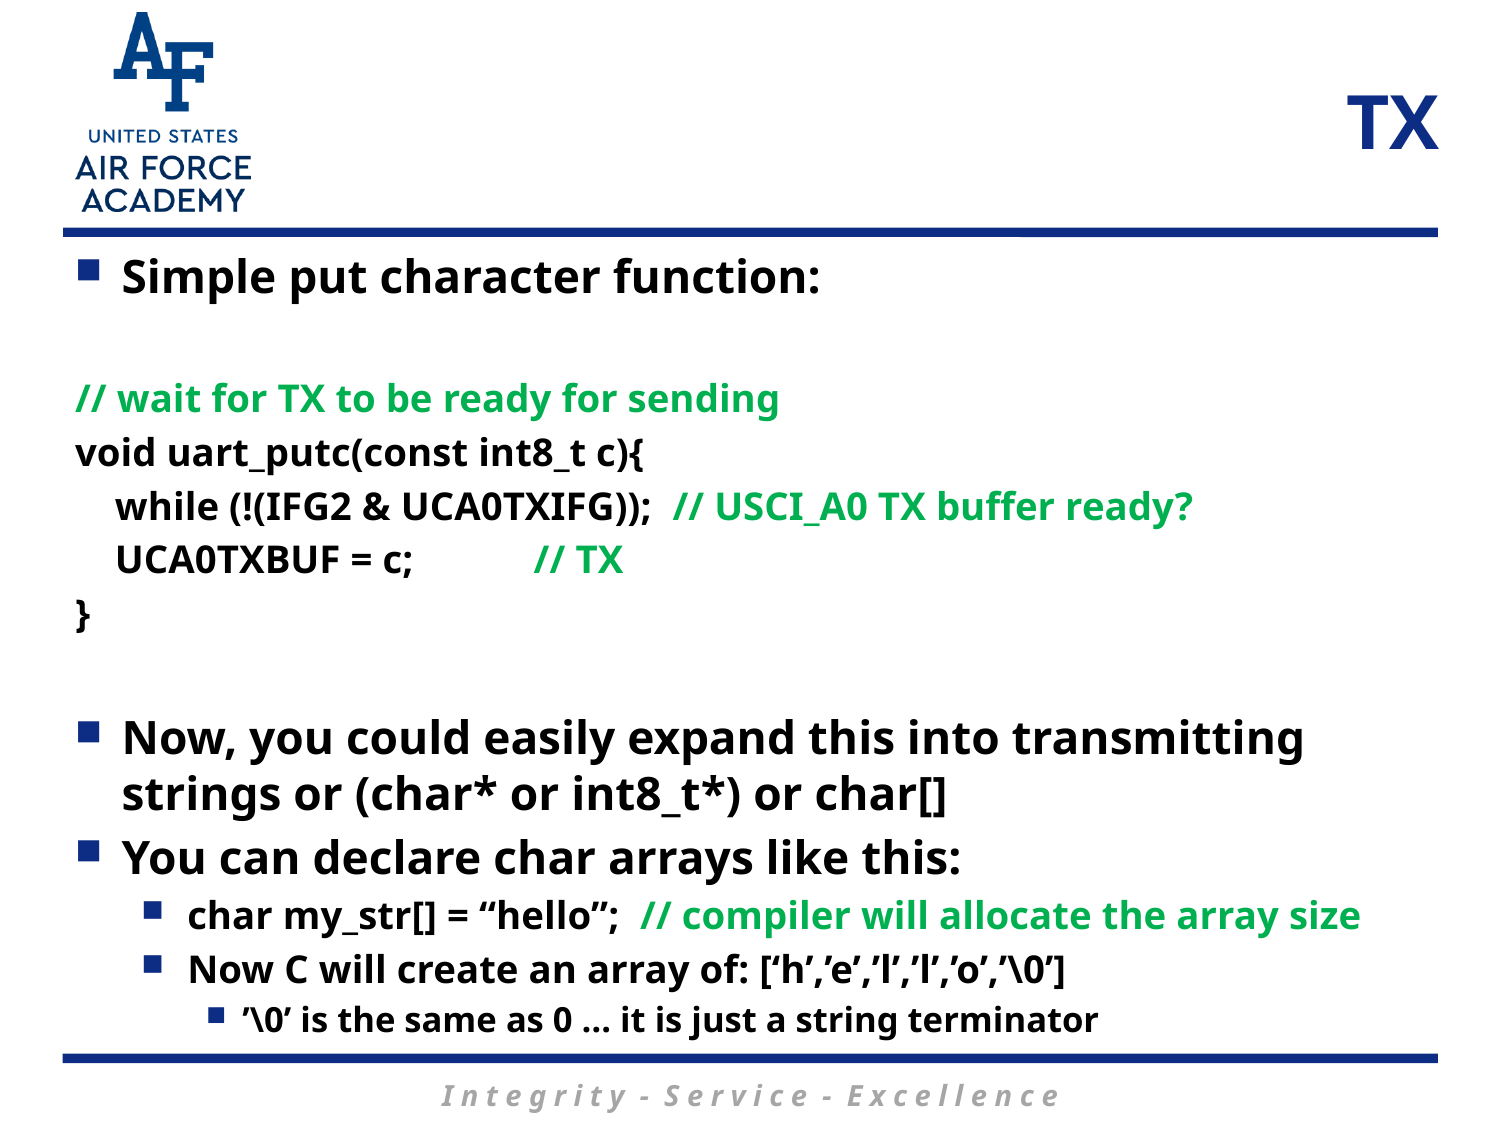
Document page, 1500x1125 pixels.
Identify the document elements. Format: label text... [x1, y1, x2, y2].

title TX [299, 29, 1456, 211]
picture [75, 12, 251, 212]
subtitle Simple put character function: // wait for TX to be ready for sending void uart_putc(const int8_t c){ while (!(IFG2 & UCA0TXIFG)); // USCI_A0 TX buffer ready? UCA0TXBUF = c; // TX } Now, you could easily expand this into transmitting strings or (char* or int8_t*) or char[] You can declare char arrays like this: char my_str[] = “hello”; // compiler will allocate the array size Now C will create an array of: [‘h’,’e’,’l’,’l’,’o’,’\0’] ’\0’ is the same as 0 … it is just a string terminator [59, 239, 1441, 1051]
